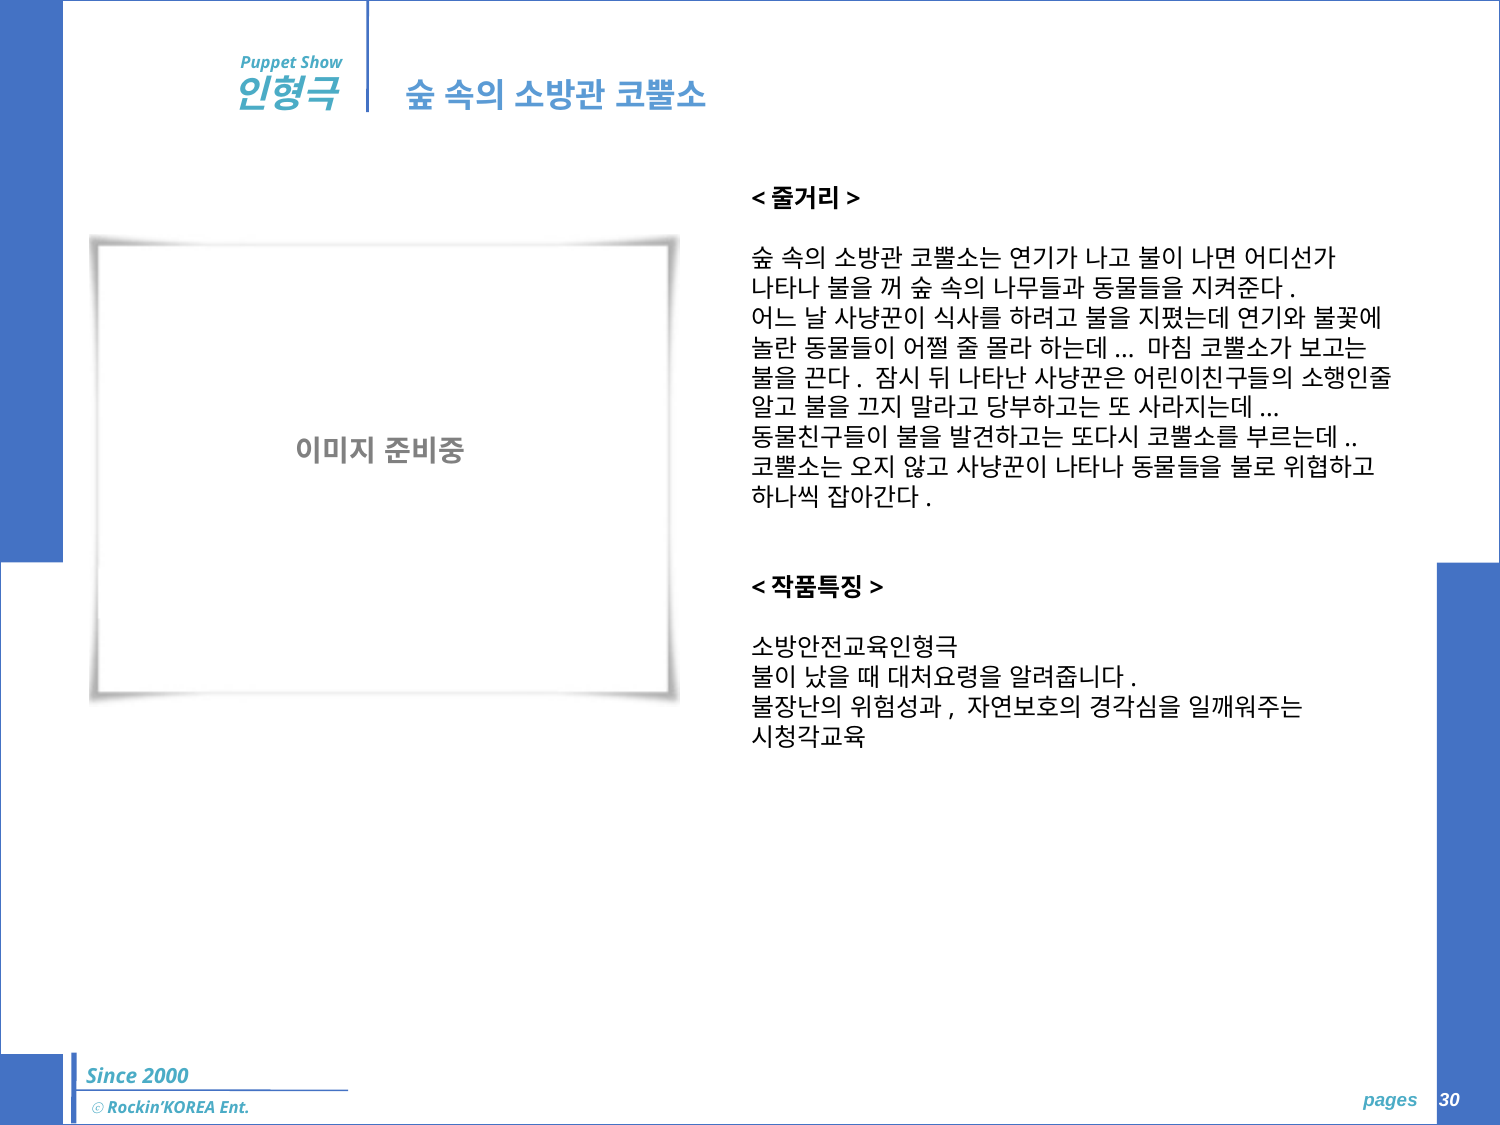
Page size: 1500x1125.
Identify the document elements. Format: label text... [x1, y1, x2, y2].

text_box [0, 1053, 64, 1125]
text_box [1436, 561, 1500, 1125]
text_box Since 2000 [71, 1055, 204, 1096]
text_box Puppet Show [225, 44, 358, 80]
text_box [89, 234, 680, 707]
text_box pages 30 [1311, 1077, 1475, 1125]
text_box [0, 0, 1500, 1125]
text_box ⓒ Rockin’KOREA Ent. [75, 1091, 266, 1125]
text_box 숲 속의 소방관 코뿔소 [390, 66, 723, 121]
text_box 인형극 [218, 62, 352, 123]
text_box <줄거리> 숲 속의 소방관 코뿔소는 연기가 나고 불이 나면 어디선가 나타나 불을 꺼 숲 속의 나무들과 동물들을 지켜준다. 어느 날 사냥꾼이 식사를 하려고 불을 지폈는데 연기와 불꽃에 놀란 동물들이 어쩔 줄 몰라 하는데... 마침 코뿔소가 보고는 불을 끈다. 잠시 뒤 나타난 사냥꾼은 어린이친구들의 소행인줄 알고 불을 끄지 말라고 당부하고는 또 사라지는데... 동물친구들이 불을 발견하고는 또다시 코뿔소를 부르는데.. 코뿔소는 오지 않고 사냥꾼이 나타나 동물들을 불로 위협하고 하나씩 잡아간다. <작품특징> 소방안전교육인형극 불이 났을 때 대처요령을 알려줍니다. 불장난의 위험성과, 자연보호의 경각심을 일깨워주는 시청각교육 [736, 174, 1422, 759]
